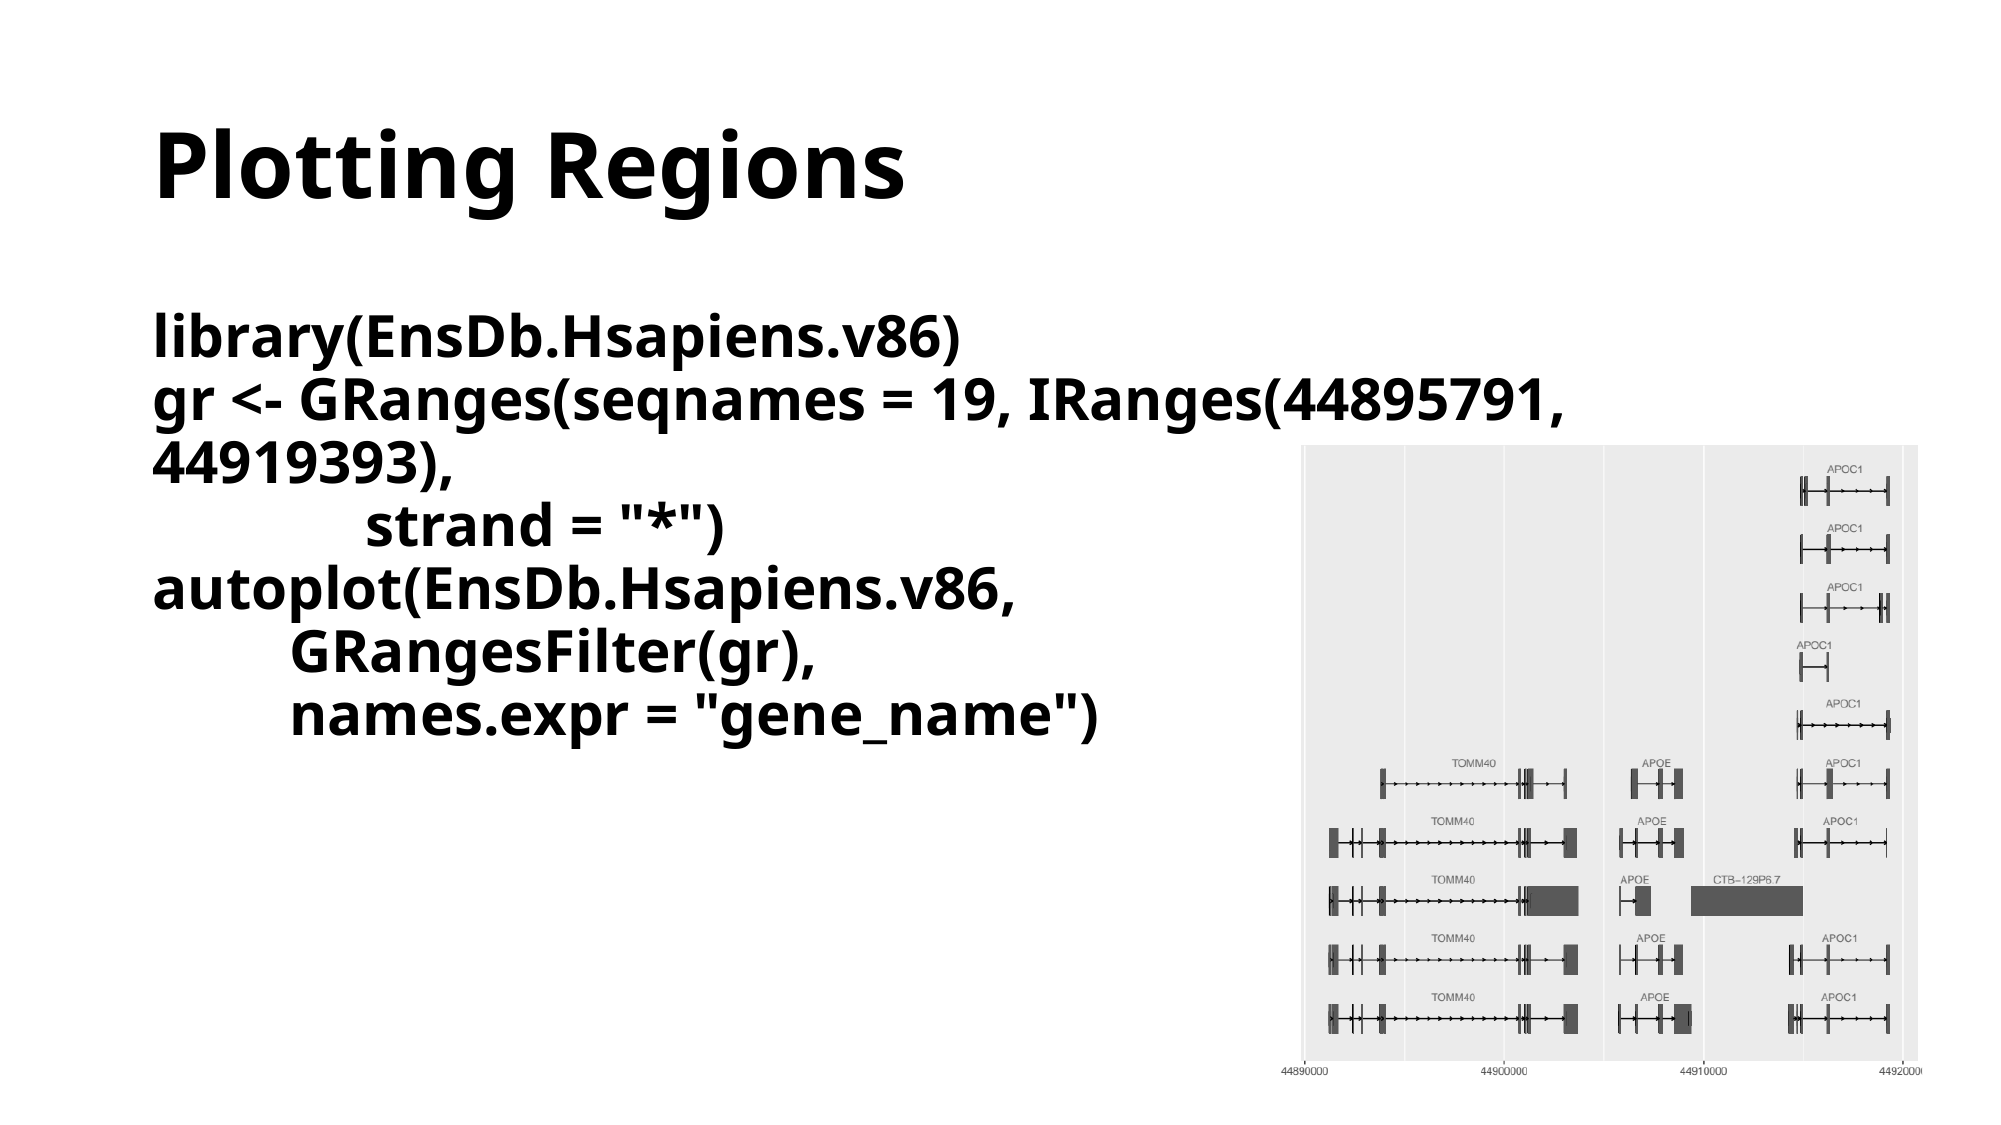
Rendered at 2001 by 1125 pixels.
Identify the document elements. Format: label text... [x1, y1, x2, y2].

list library(EnsDb.Hsapiens.v86) gr <- GRanges(seqnames = 19, IRanges(44895791, 44919393), strand = "*") autoplot(EnsDb.Hsapiens.v86, GRangesFilter(gr), names.expr = "gene_name") [137, 299, 1863, 1014]
picture [1279, 439, 1923, 1096]
title Plotting Regions [137, 59, 1863, 278]
